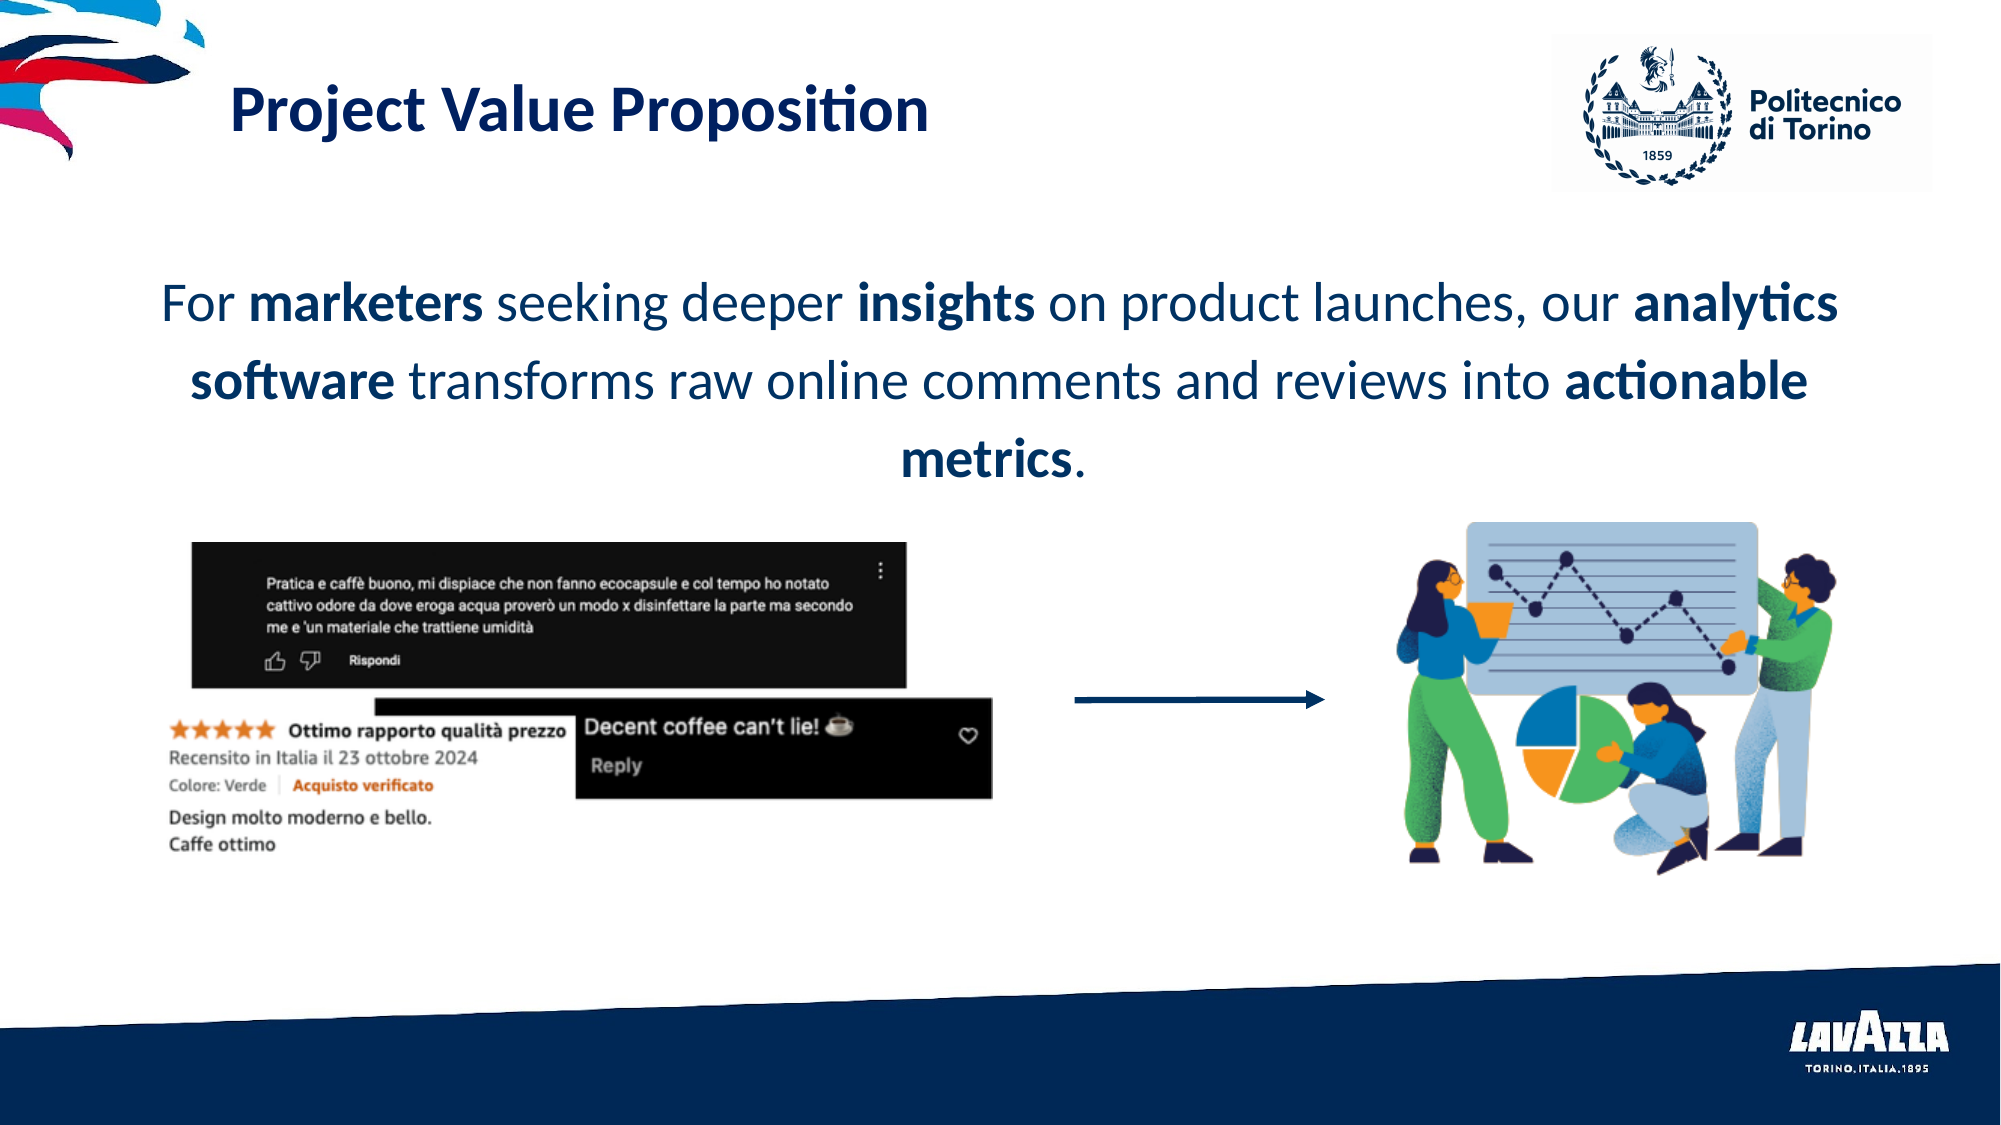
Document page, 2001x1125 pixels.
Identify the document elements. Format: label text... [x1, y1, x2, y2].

text_box Project Value Proposition [226, 76, 1546, 148]
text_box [114, 247, 1886, 878]
picture [0, 0, 2001, 1125]
